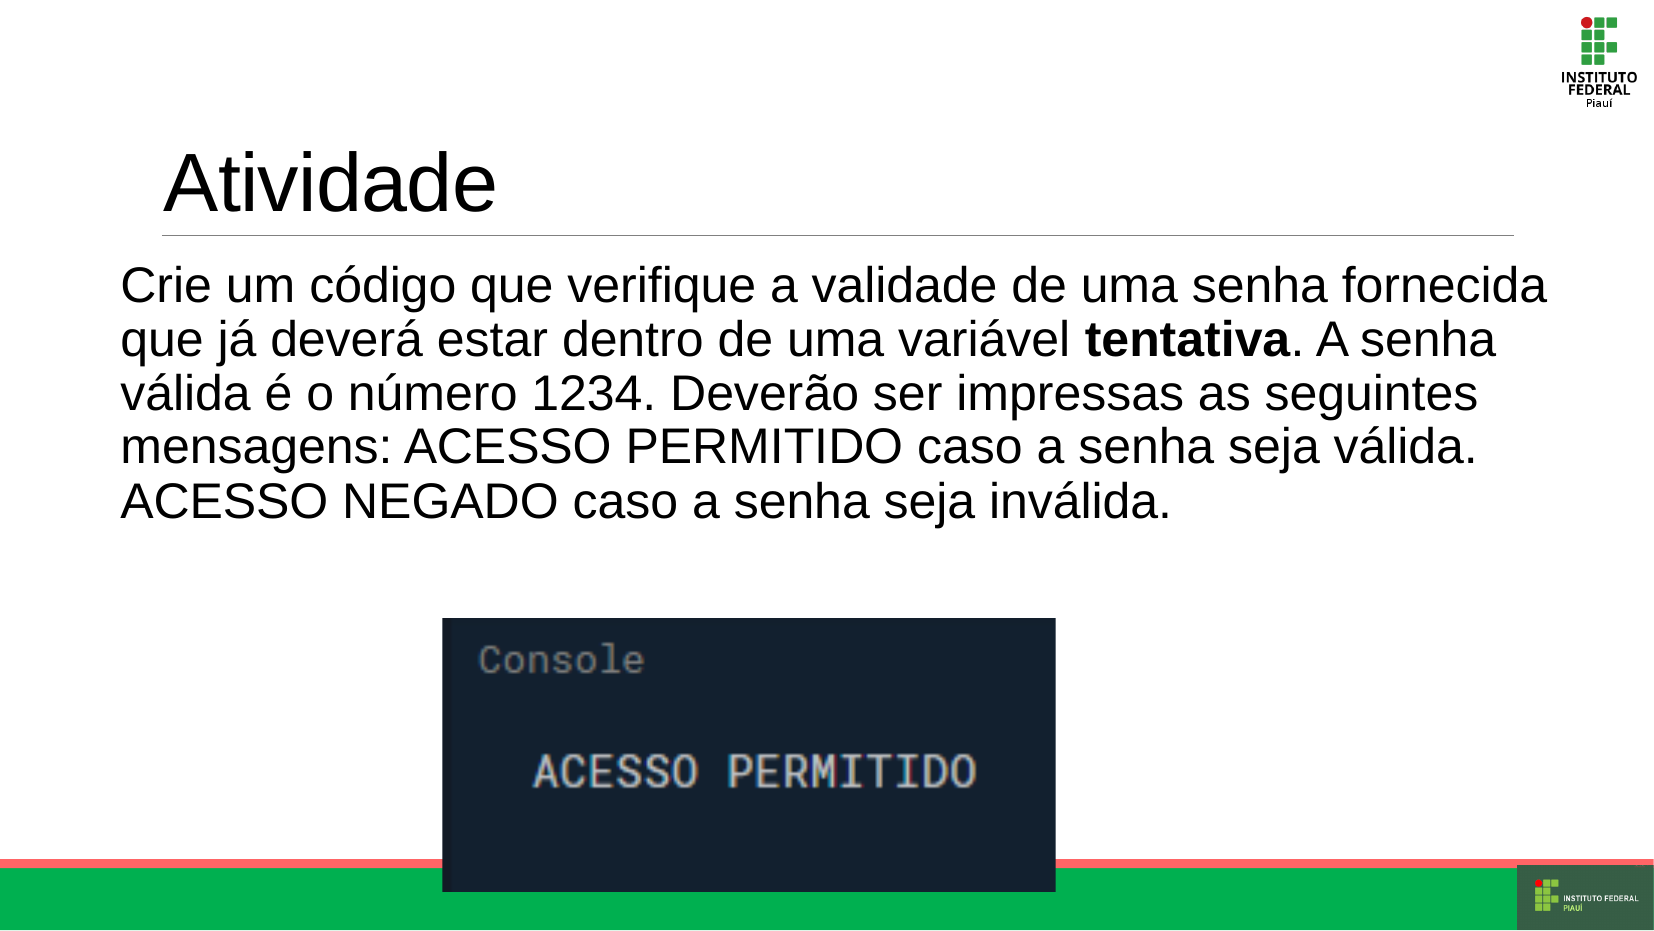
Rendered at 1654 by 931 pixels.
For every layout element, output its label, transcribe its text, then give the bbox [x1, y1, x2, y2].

list Crie um código que verifique a validade de uma senha fornecida que já deverá estar dentro de uma variável tentativa. A senha válida é o número 1234. Deverão ser impressas as seguintes mensagens: ACESSO PERMITIDO caso a senha seja válida. ACESSO NEGADO caso a senha seja inválida. [120, 251, 1571, 379]
picture [1517, 865, 1654, 930]
title Atividade [148, 38, 1513, 236]
picture [441, 617, 1057, 892]
picture [1544, 15, 1654, 109]
